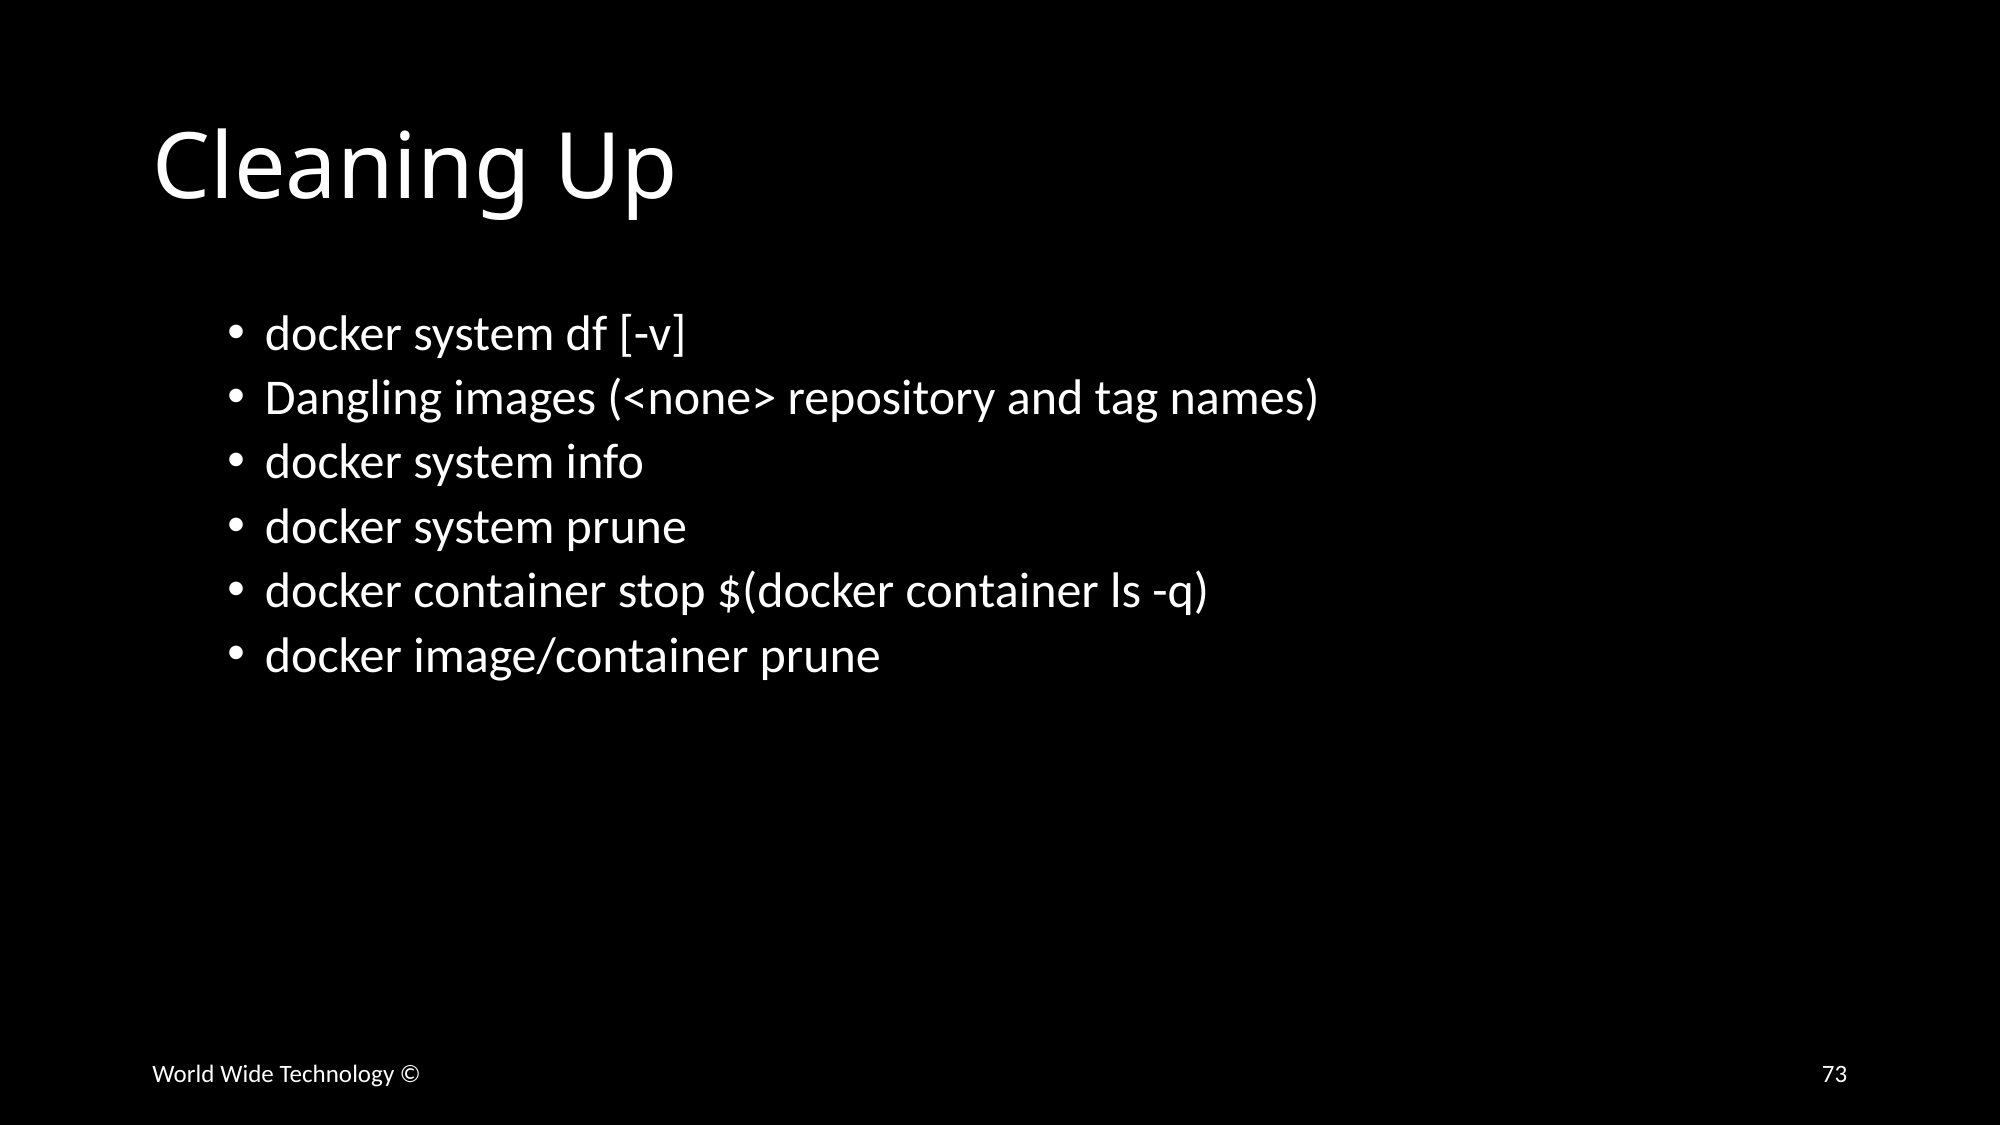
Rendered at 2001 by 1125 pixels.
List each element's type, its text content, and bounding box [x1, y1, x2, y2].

slide_number World Wide Technology © [137, 1042, 588, 1103]
slide_number 73 [1412, 1042, 1863, 1103]
list docker system df [-v] Dangling images (<none> repository and tag names) docker system info docker system prune docker container stop $(docker container ls -q) docker image/container prune [137, 299, 1863, 1014]
title Cleaning Up [137, 59, 1863, 278]
